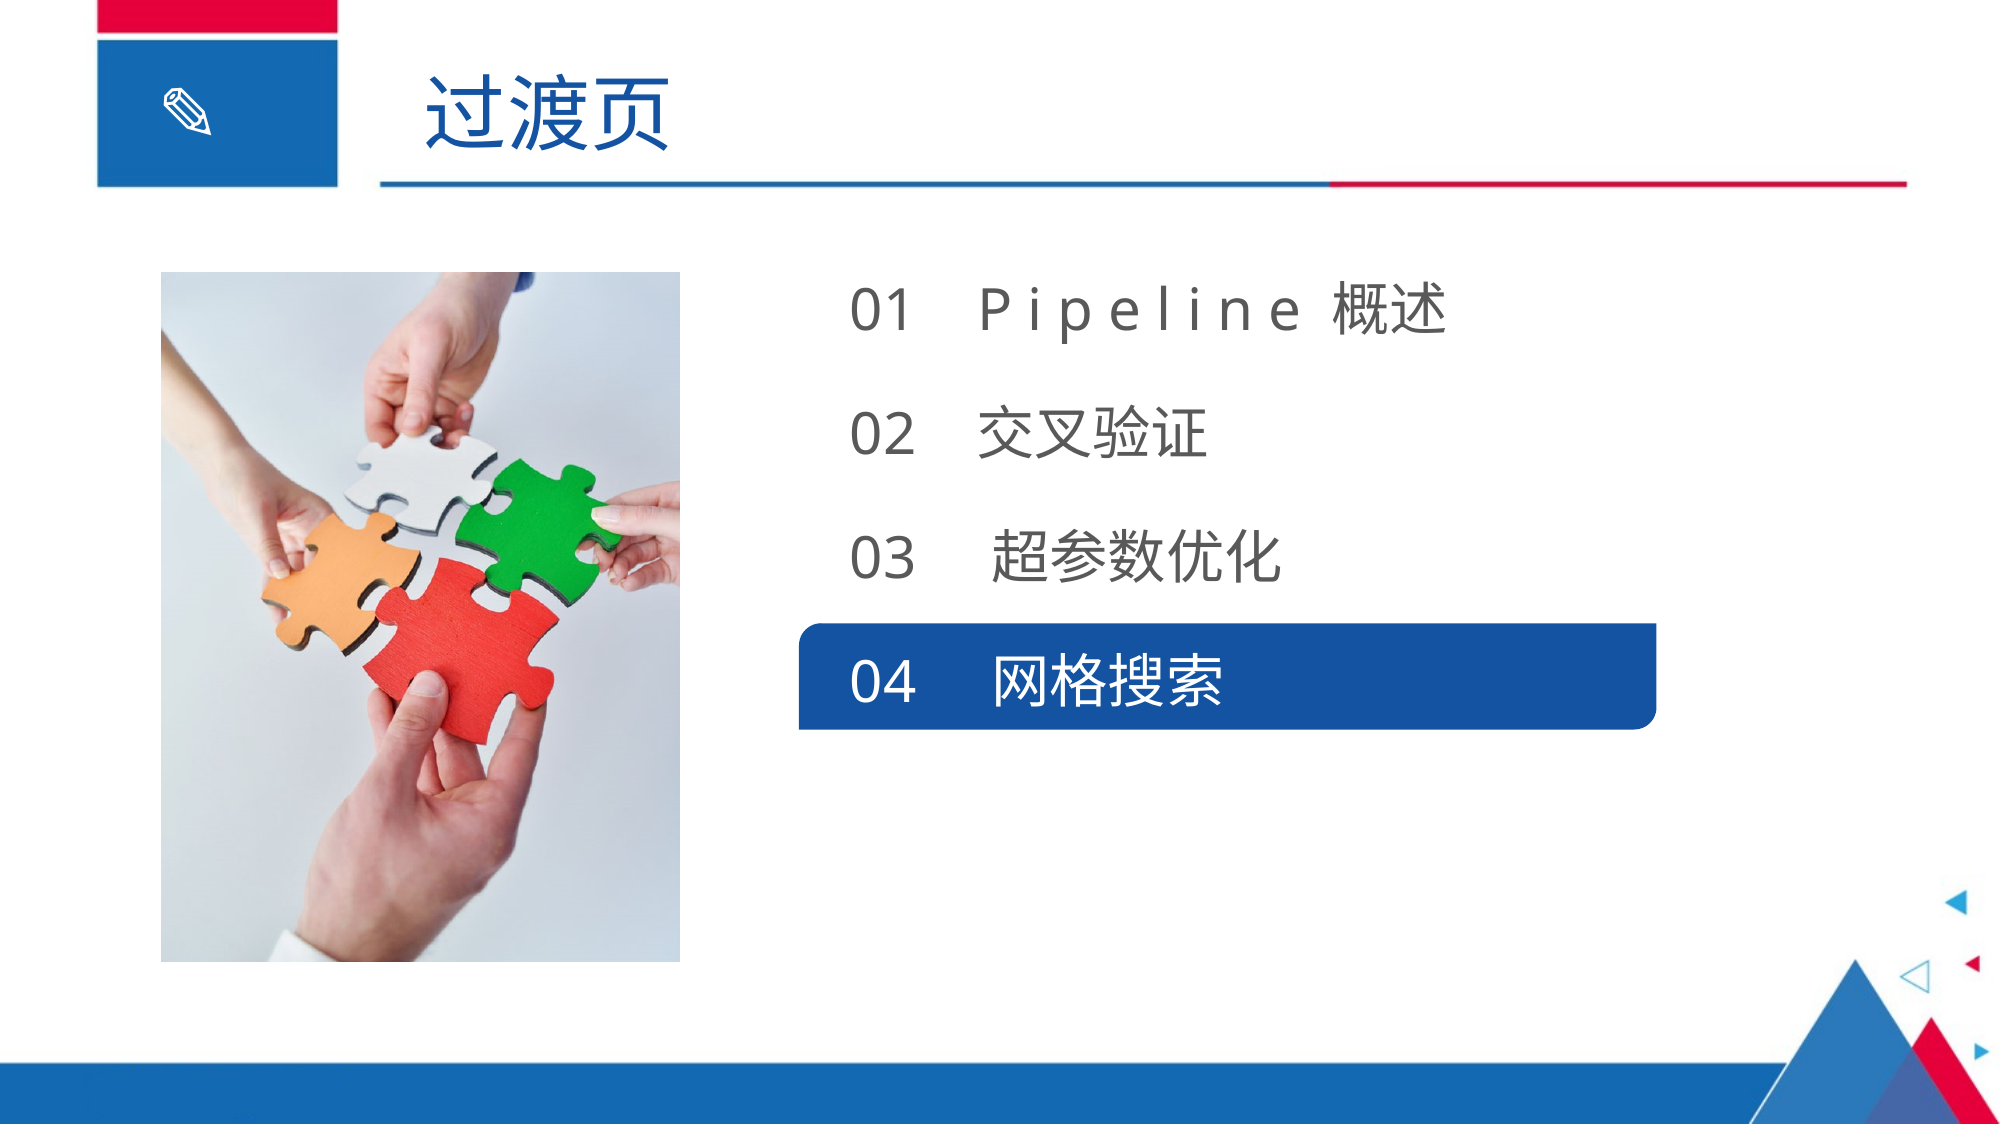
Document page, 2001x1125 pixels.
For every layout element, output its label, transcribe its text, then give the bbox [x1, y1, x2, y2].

text_box [797, 621, 1658, 731]
text_box 过渡页 [409, 53, 899, 169]
text_box 01 P i p e l i n e 概述 [849, 272, 1497, 343]
picture [0, 0, 2000, 1124]
text_box 03 超参数优化 [849, 519, 1657, 590]
text_box 02 交叉验证 [849, 395, 1606, 467]
text_box 04 网格搜索 [849, 643, 1722, 714]
